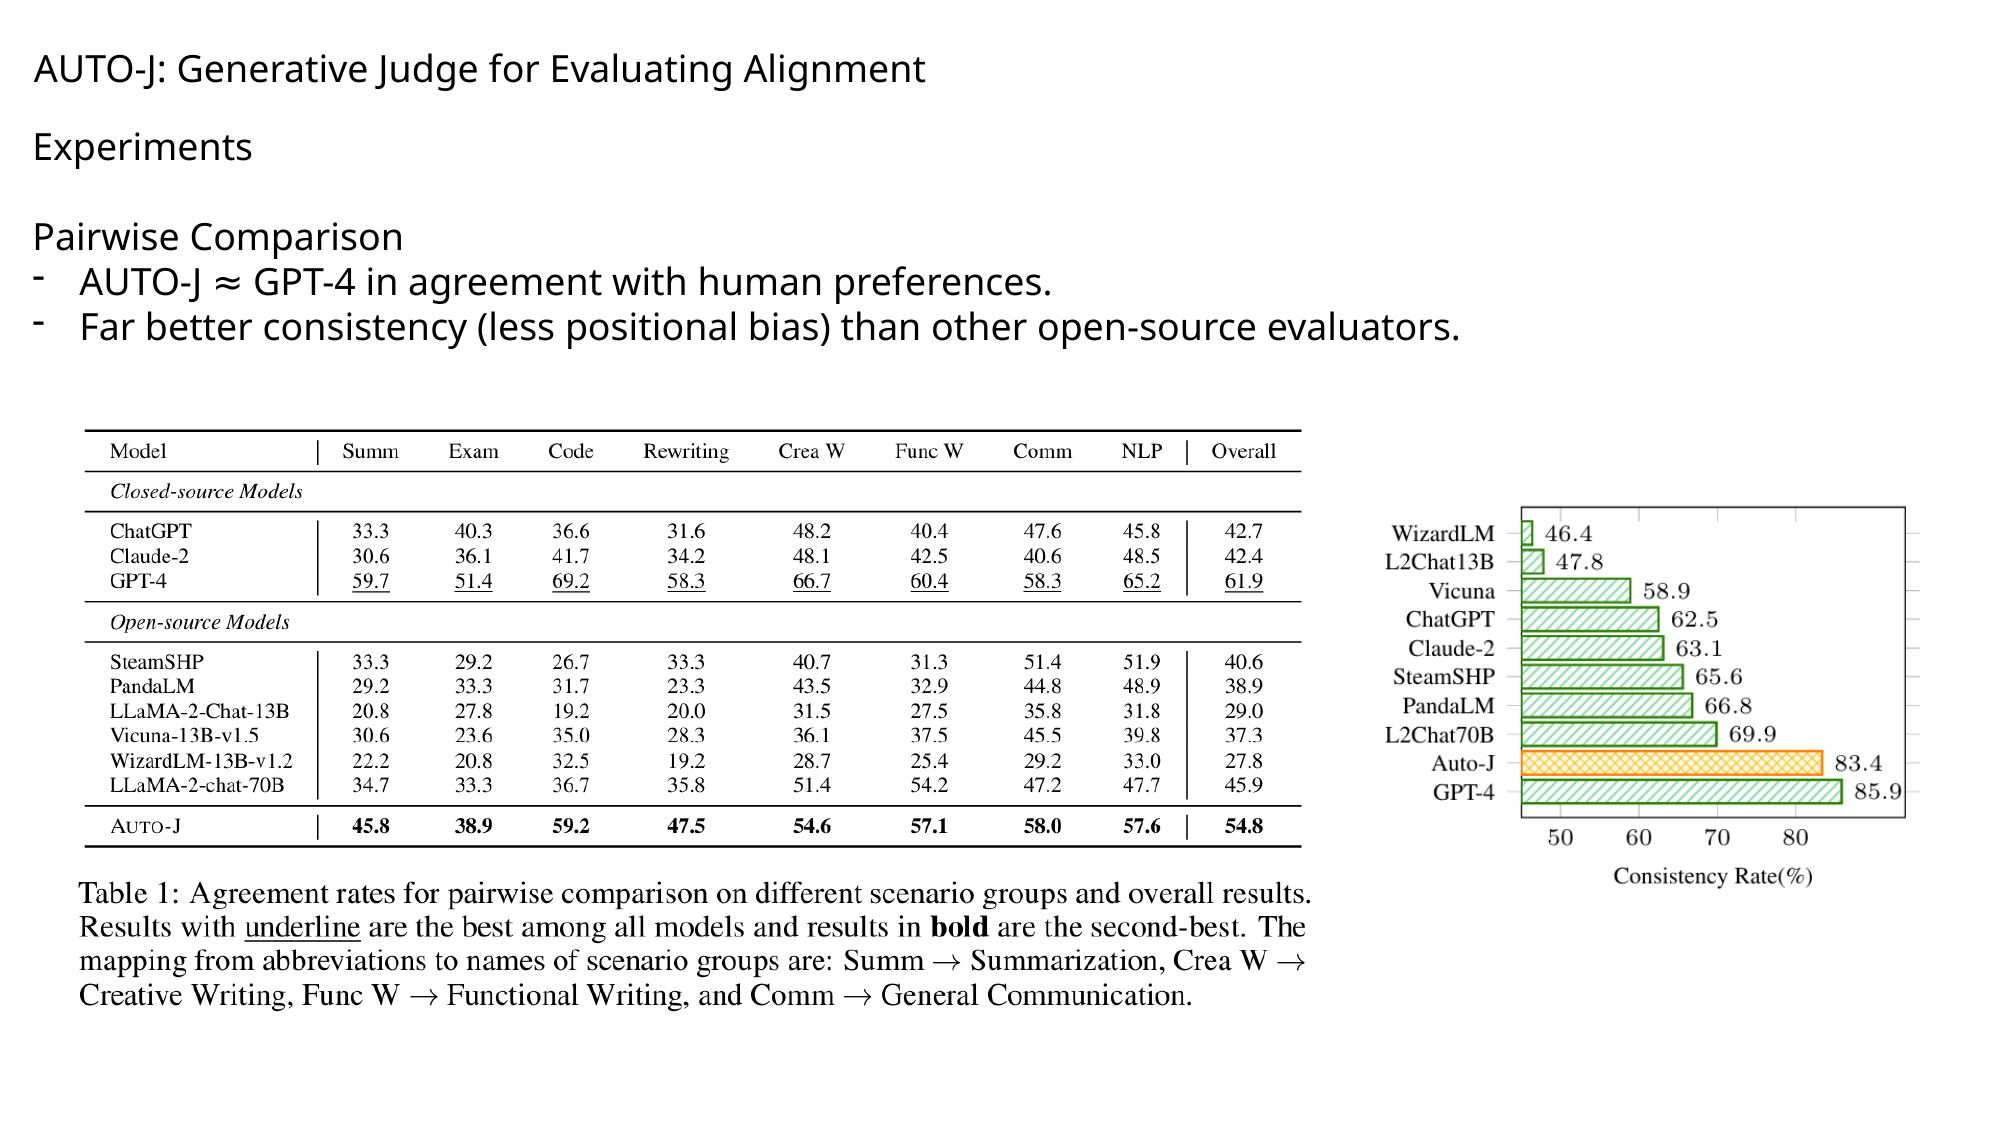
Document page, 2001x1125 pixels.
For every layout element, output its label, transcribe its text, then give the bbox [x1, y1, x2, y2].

text_box Experiments Pairwise Comparison AUTO-J ≈ GPT-4 in agreement with human preferences. Far better consistency (less positional bias) than other open-source evaluators. [17, 115, 1590, 446]
text_box AUTO-J: Generative Judge for Evaluating Alignment [19, 37, 942, 98]
picture [17, 394, 1957, 1048]
